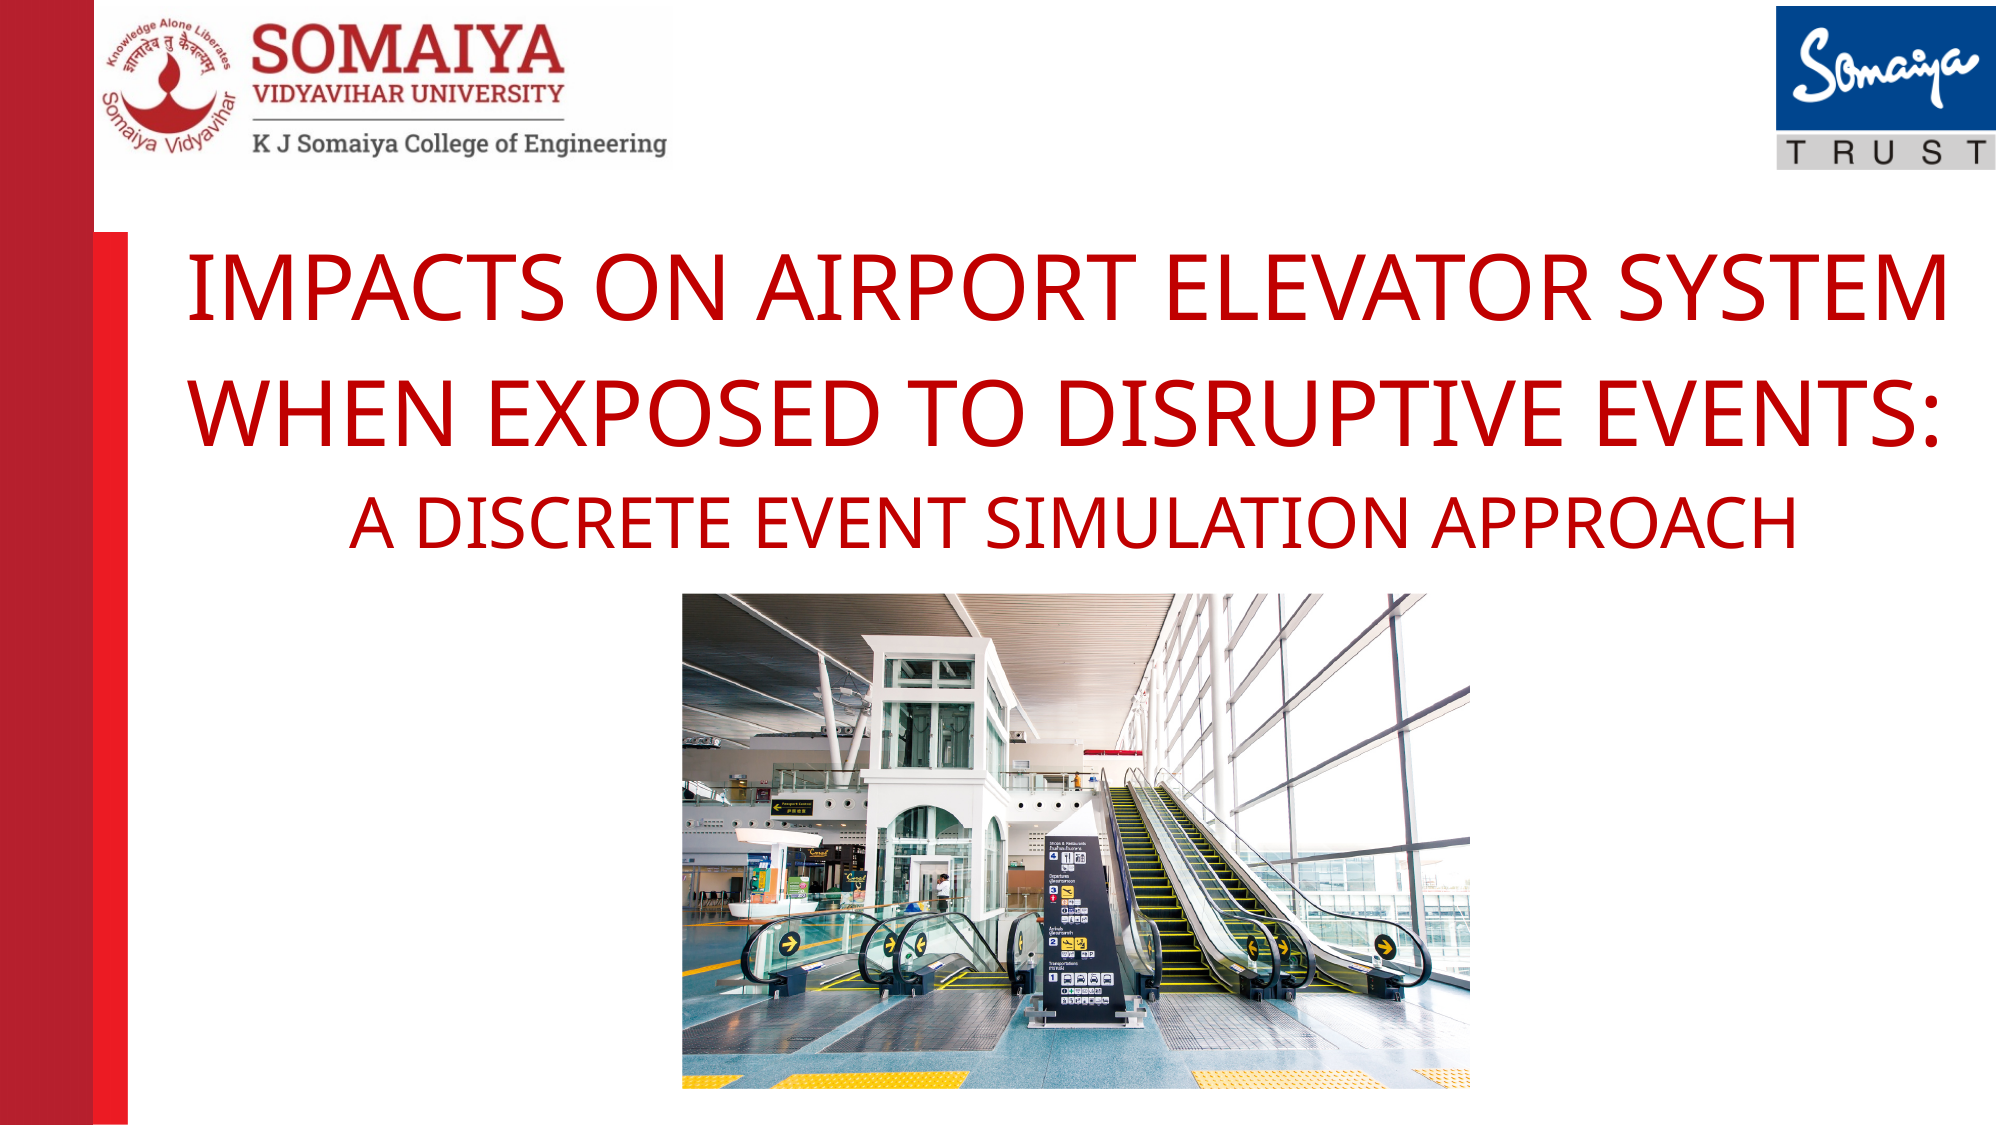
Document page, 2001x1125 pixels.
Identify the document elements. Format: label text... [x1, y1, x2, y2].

picture [96, 6, 673, 170]
picture [0, 0, 128, 1125]
title IMPACTS ON AIRPORT ELEVATOR SYSTEM WHEN EXPOSED TO DISRUPTIVE EVENTS: A DISCRETE EVENT SIMULATION APPROACH [171, 162, 1981, 613]
picture [1776, 6, 1996, 170]
picture [681, 593, 1470, 1089]
